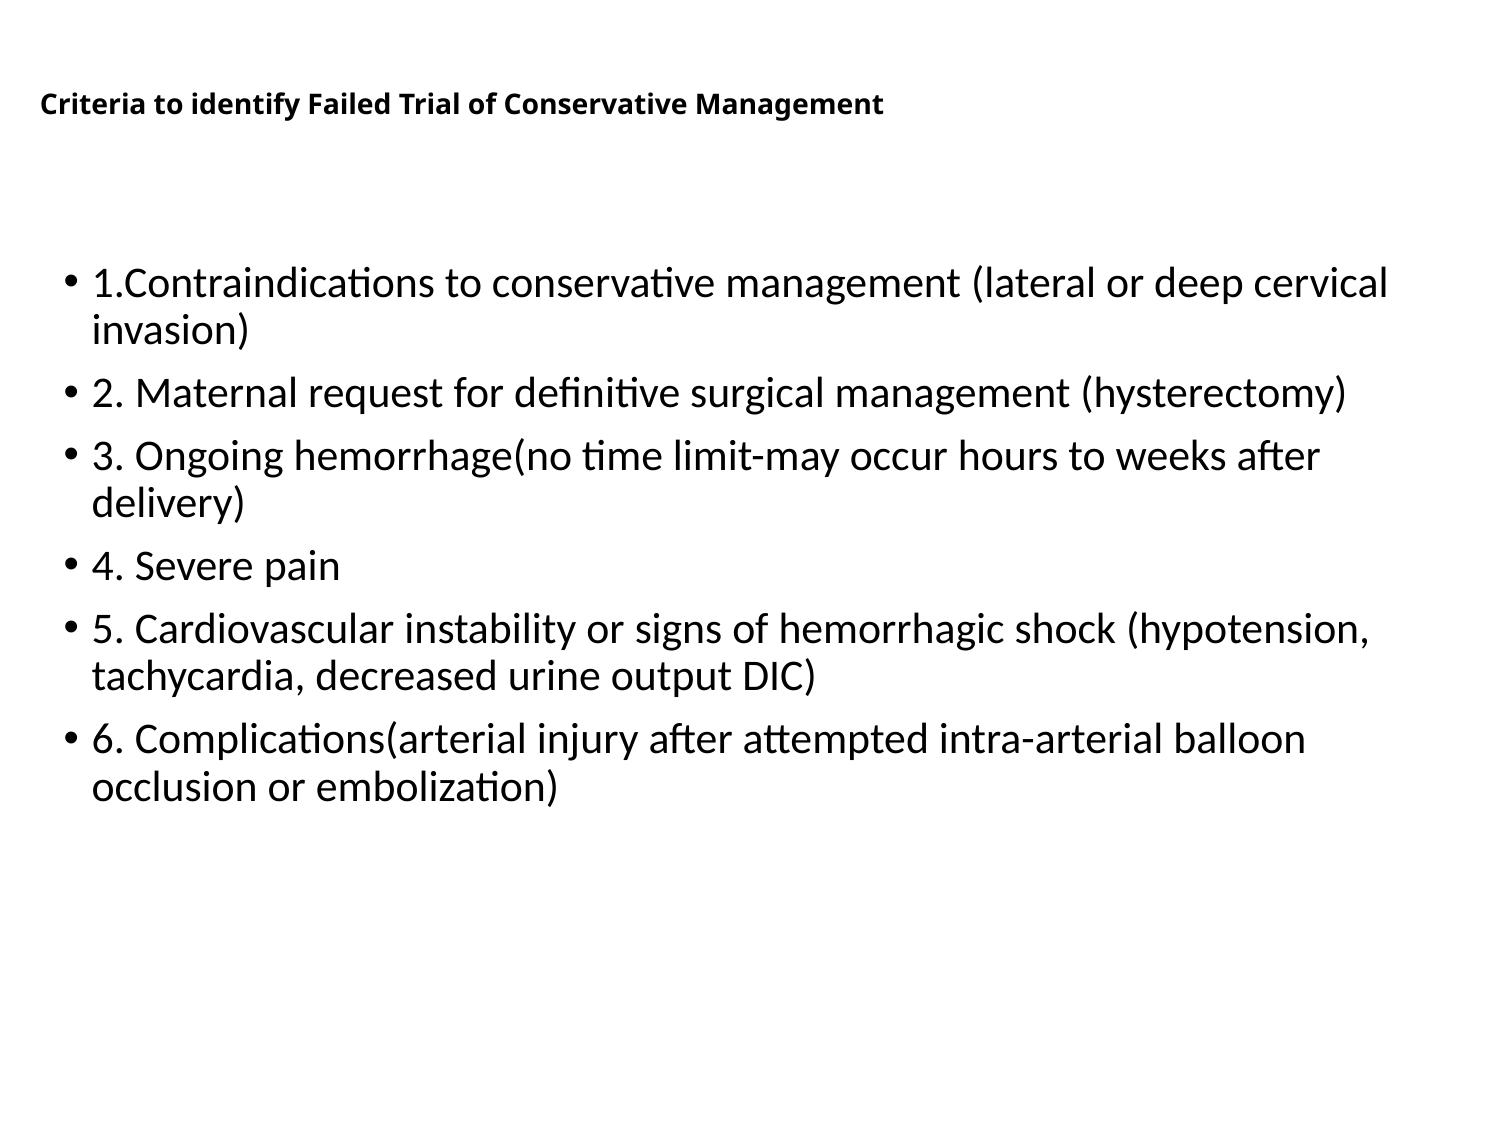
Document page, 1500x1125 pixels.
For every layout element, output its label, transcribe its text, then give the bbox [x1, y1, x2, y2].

list 1.Contraindications to conservative management (lateral or deep cervical invasion) 2. Maternal request for definitive surgical management (hysterectomy) 3. Ongoing hemorrhage(no time limit-may occur hours to weeks after delivery) 4. Severe pain 5. Cardiovascular instability or signs of hemorrhagic shock (hypotension, tachycardia, decreased urine output DIC) 6. Complications(arterial injury after attempted intra-arterial balloon occlusion or embolization) [48, 252, 1458, 1054]
title Criteria to identify Failed Trial of Conservative Management [24, 50, 1500, 163]
